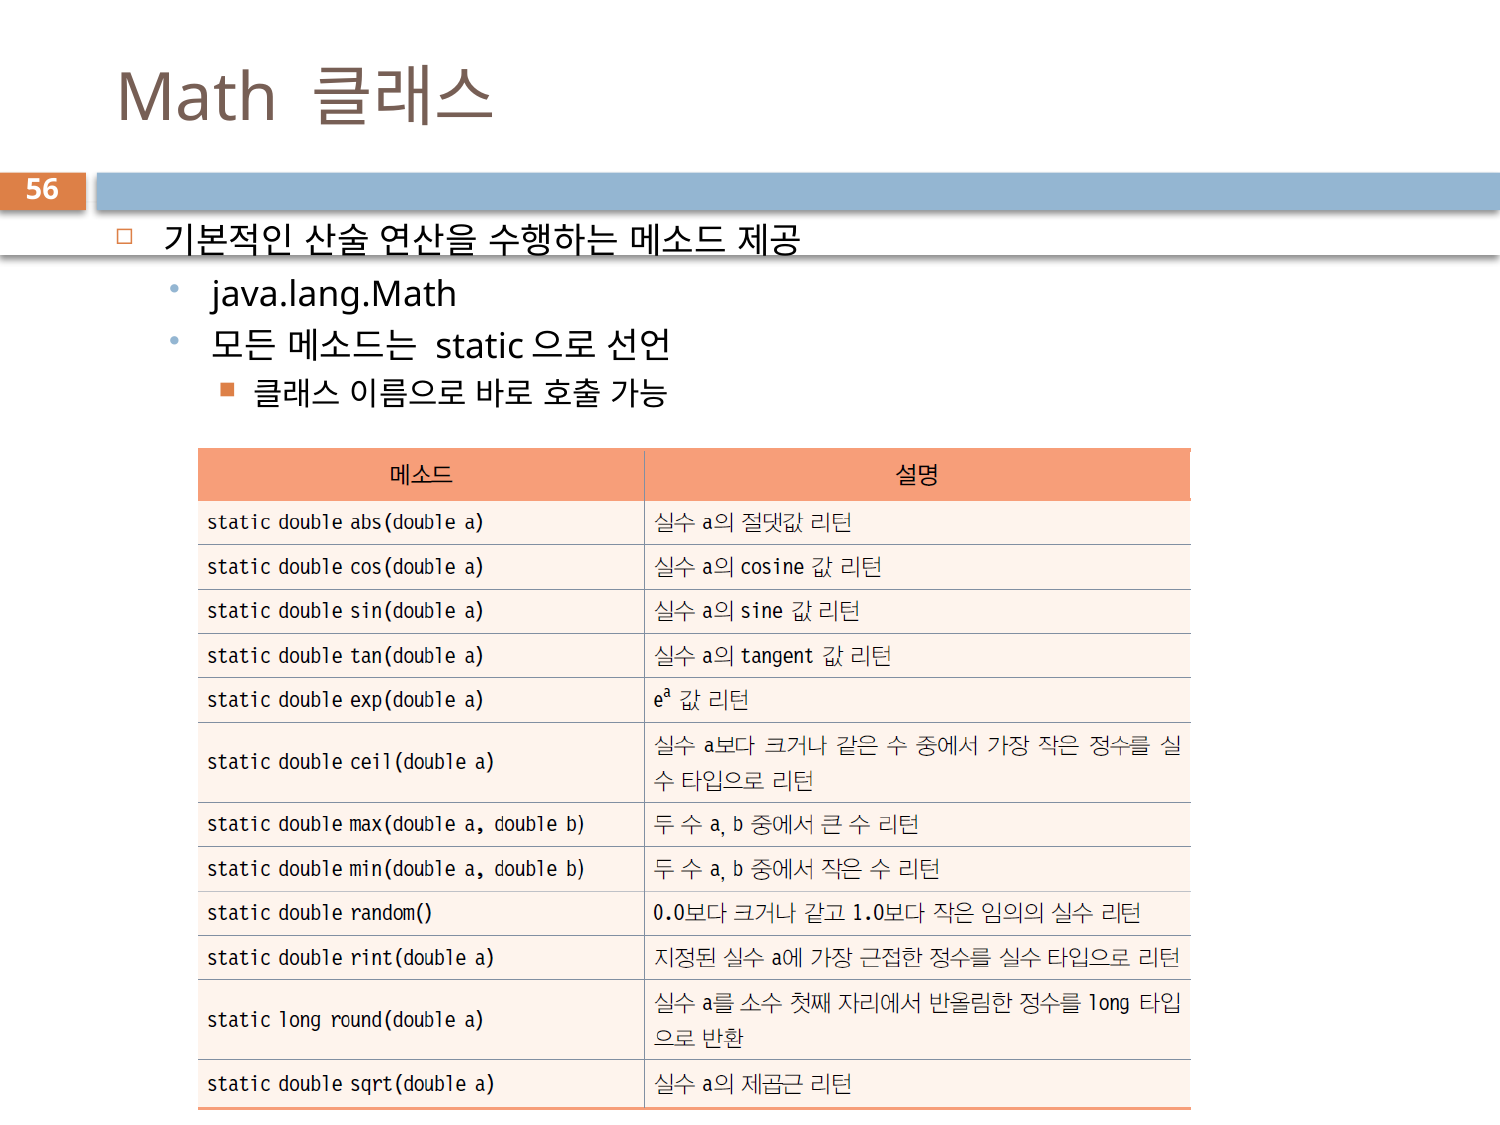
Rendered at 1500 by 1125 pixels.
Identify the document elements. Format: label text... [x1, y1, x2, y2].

list 기본적인 산술 연산을 수행하는 메소드 제공 java.lang.Math 모든 메소드는 static으로 선언 클래스 이름으로 바로 호출 가능 [100, 210, 1438, 421]
slide_number 56 [0, 170, 87, 211]
title Math 클래스 [100, 37, 1438, 149]
picture [194, 444, 1199, 1117]
